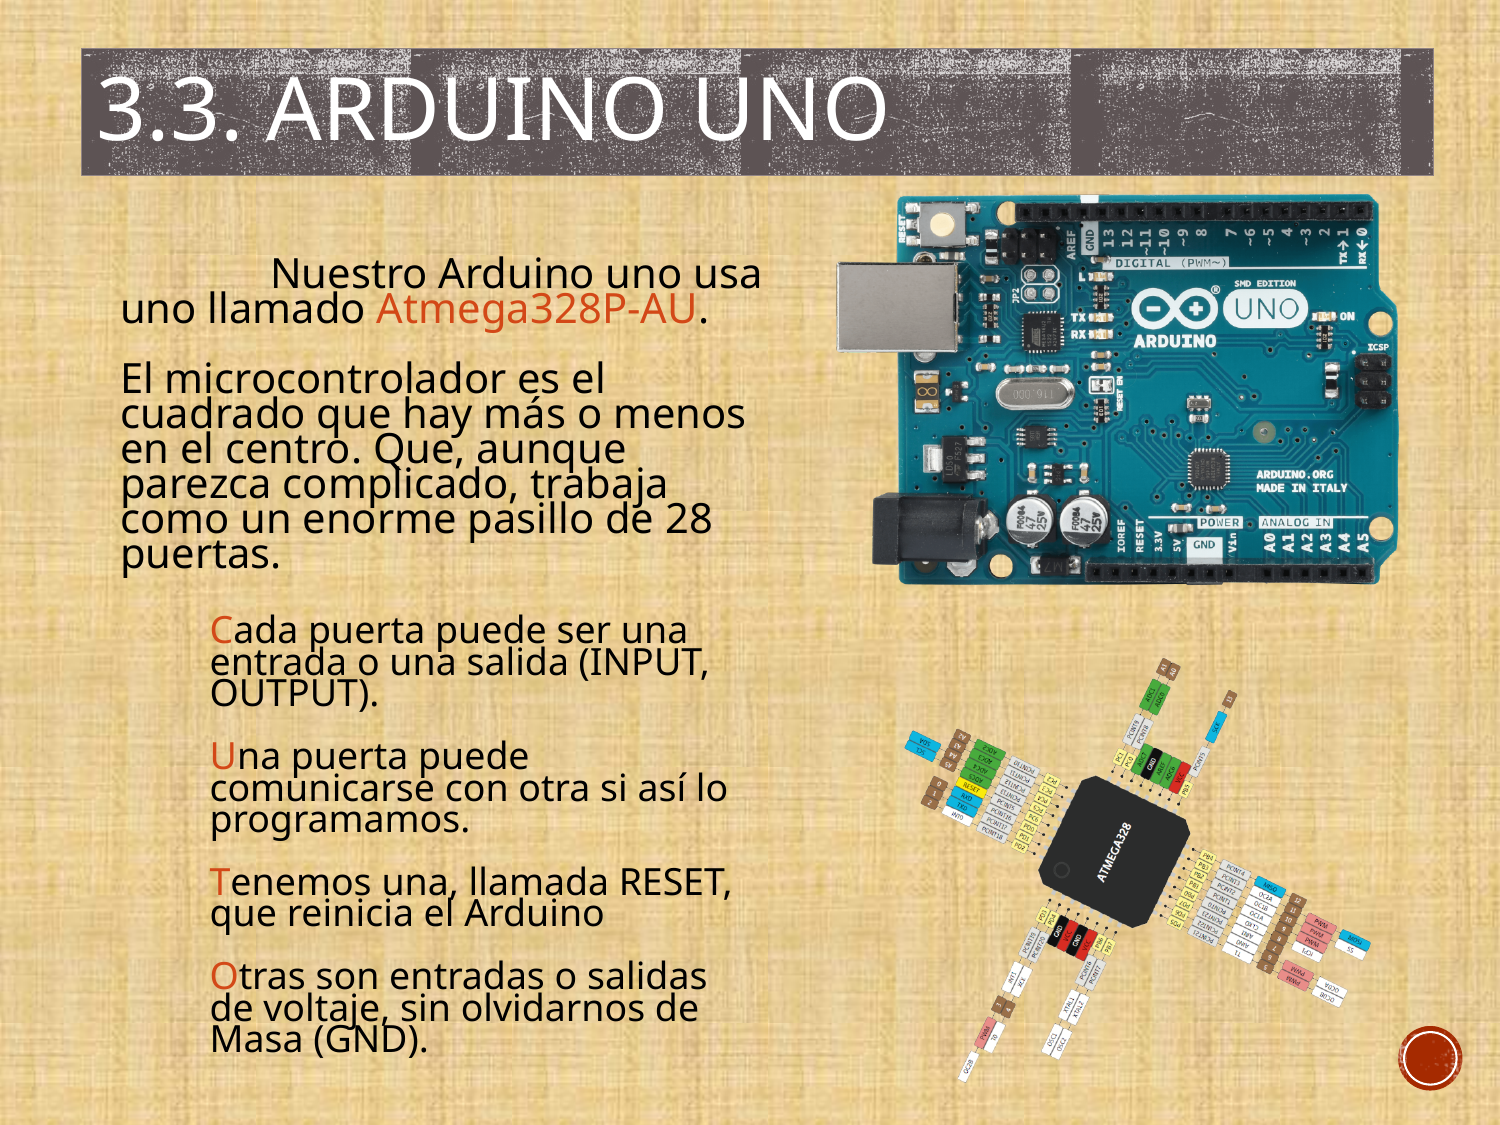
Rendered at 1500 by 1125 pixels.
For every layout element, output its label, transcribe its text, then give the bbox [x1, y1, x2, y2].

title 3.3. Arduino uno [81, 48, 1434, 176]
text_box Cada puerta puede ser una entrada o una salida (INPUT, OUTPUT). Una puerta puede comunicarse con otra si así lo programamos. Tenemos una, llamada RESET, que reinicia el Arduino Otras son entradas o salidas de voltaje, sin olvidarnos de Masa (GND). [194, 611, 769, 1067]
picture [0, 0, 1500, 1125]
text_box Nuestro Arduino uno usa uno llamado Atmega328P-AU. El microcontrolador es el cuadrado que hay más o menos en el centro. Que, aunque parezca complicado, trabaja como un enorme pasillo de 28 puertas. [37, 253, 788, 615]
